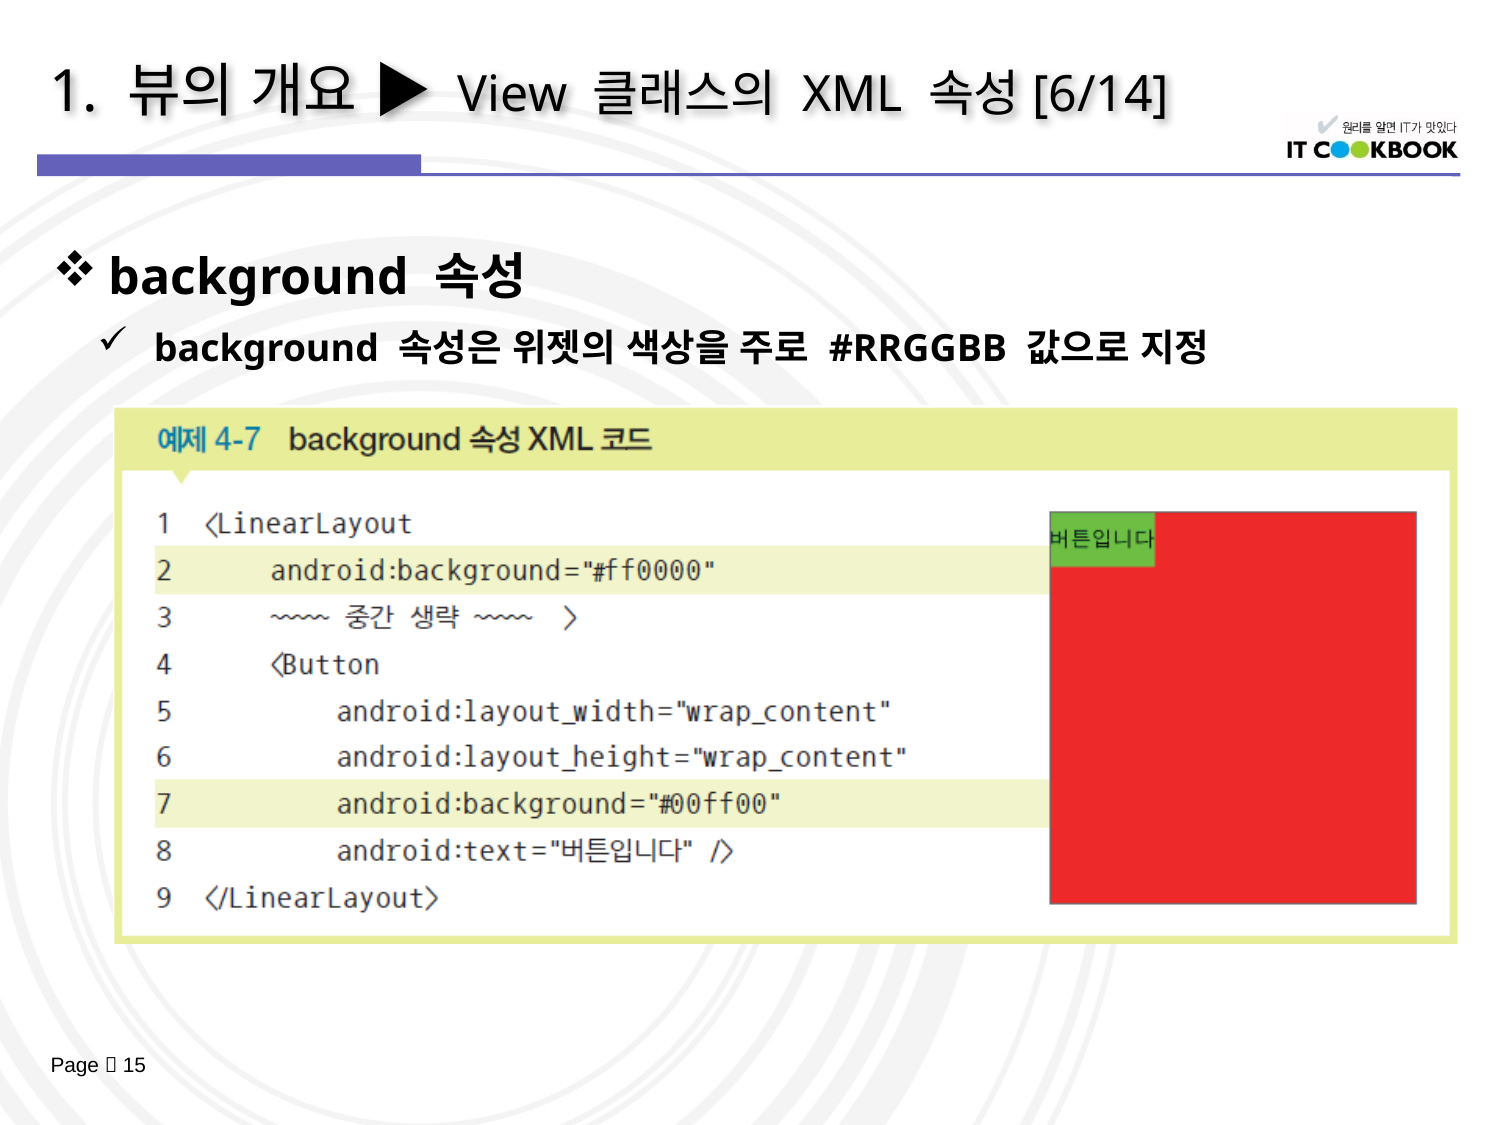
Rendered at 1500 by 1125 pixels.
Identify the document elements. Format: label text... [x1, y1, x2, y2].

list background 속성 background 속성은 위젯의 색상을 주로 #RRGGBB 값으로 지정 [8, 243, 1480, 1031]
picture [0, 35, 1500, 1125]
title 1. 뷰의 개요 ▶ View 클래스의 XML 속성[6/14] [48, 53, 1448, 161]
